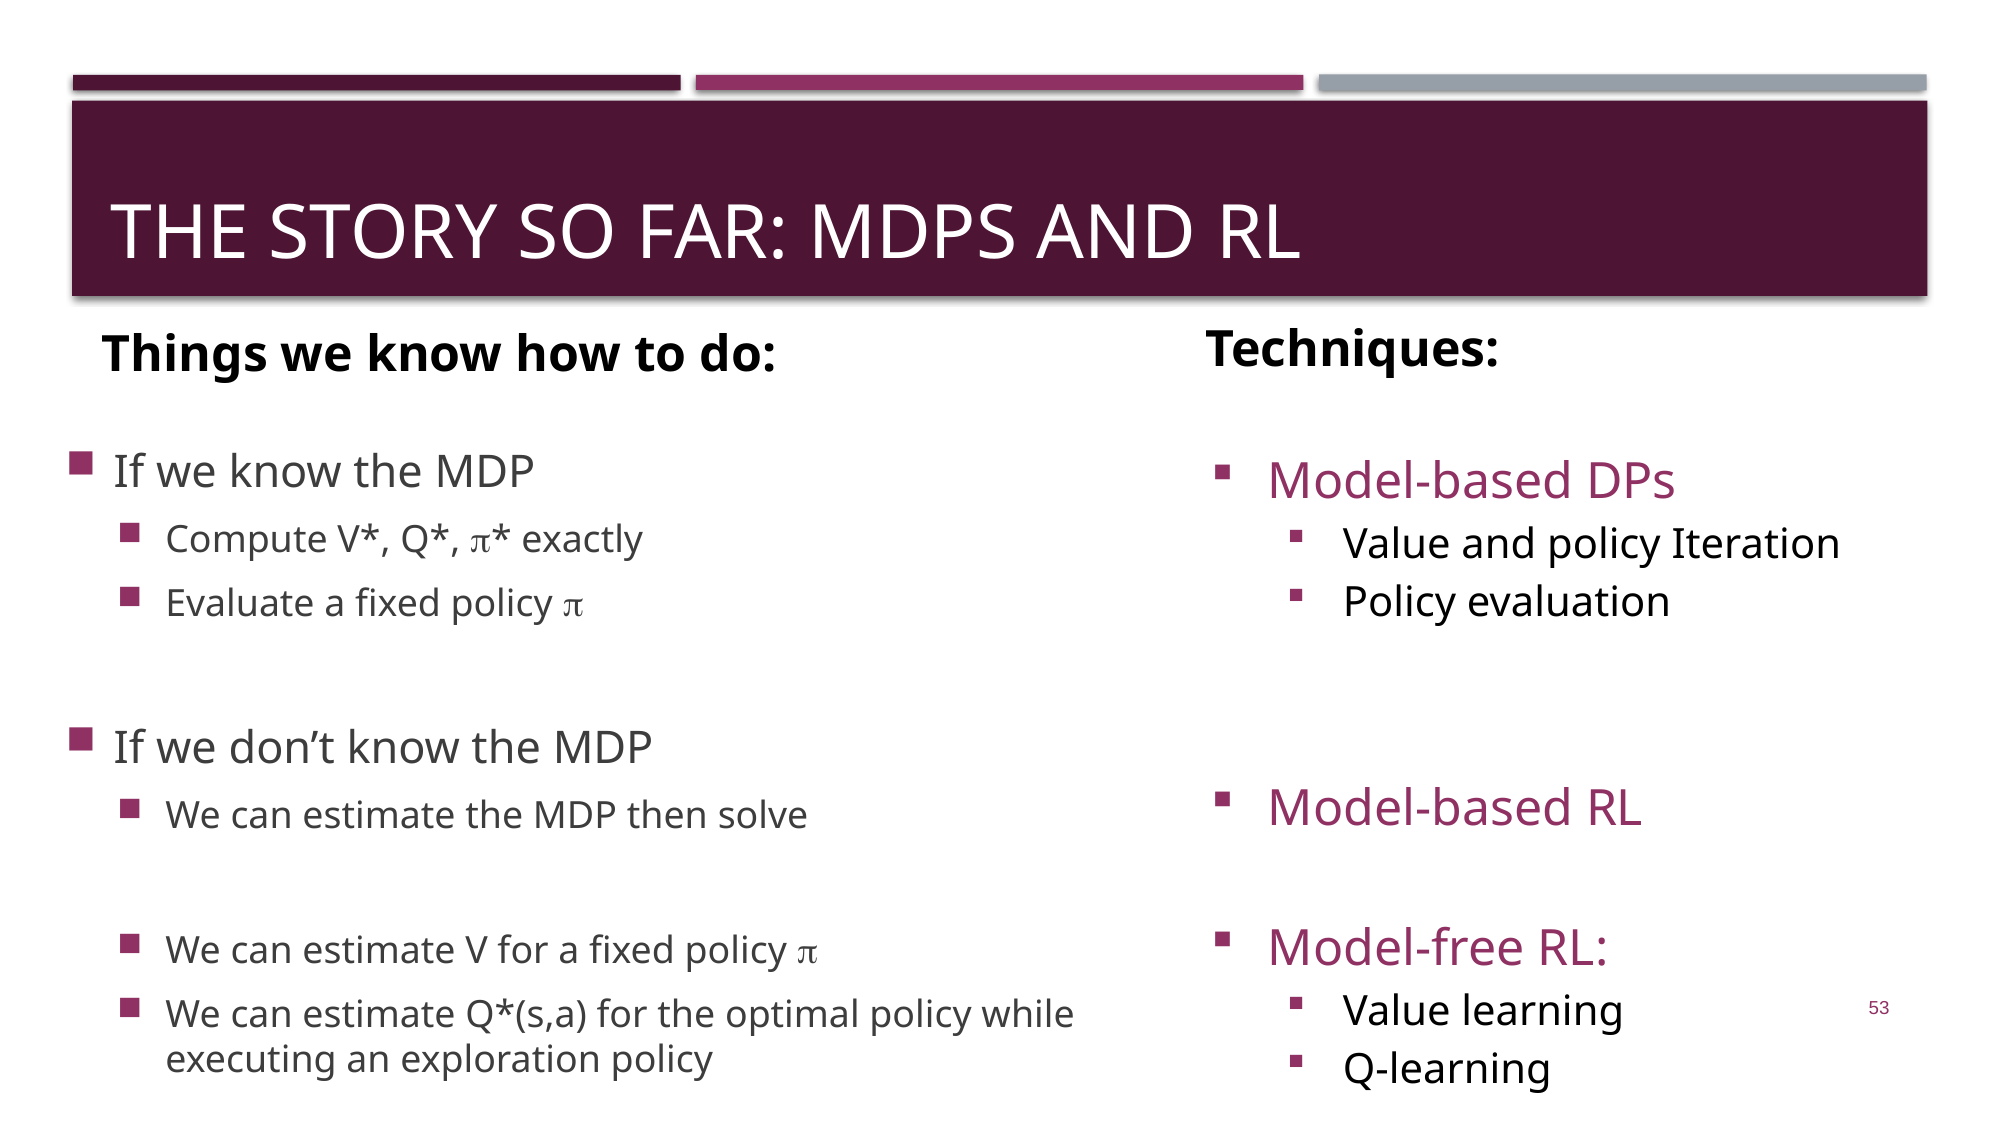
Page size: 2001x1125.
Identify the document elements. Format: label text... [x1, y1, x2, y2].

title The Story So Far: MDPs and RL [95, 115, 1905, 282]
text_box Things we know how to do: [86, 314, 792, 389]
list If we know the MDP Compute V*, Q*, * exactly Evaluate a fixed policy  If we don’t know the MDP We can estimate the MDP then solve We can estimate V for a fixed policy  We can estimate Q*(s,a) for the optimal policy while executing an exploration policy [50, 434, 1200, 1088]
slide_number 53 [1868, 977, 1905, 1037]
text_box Techniques: [1190, 309, 1515, 385]
text_box Model-based DPs Value and policy Iteration Policy evaluation Model-based RL Model-free RL: Value learning Q-learning [1196, 441, 1868, 1074]
